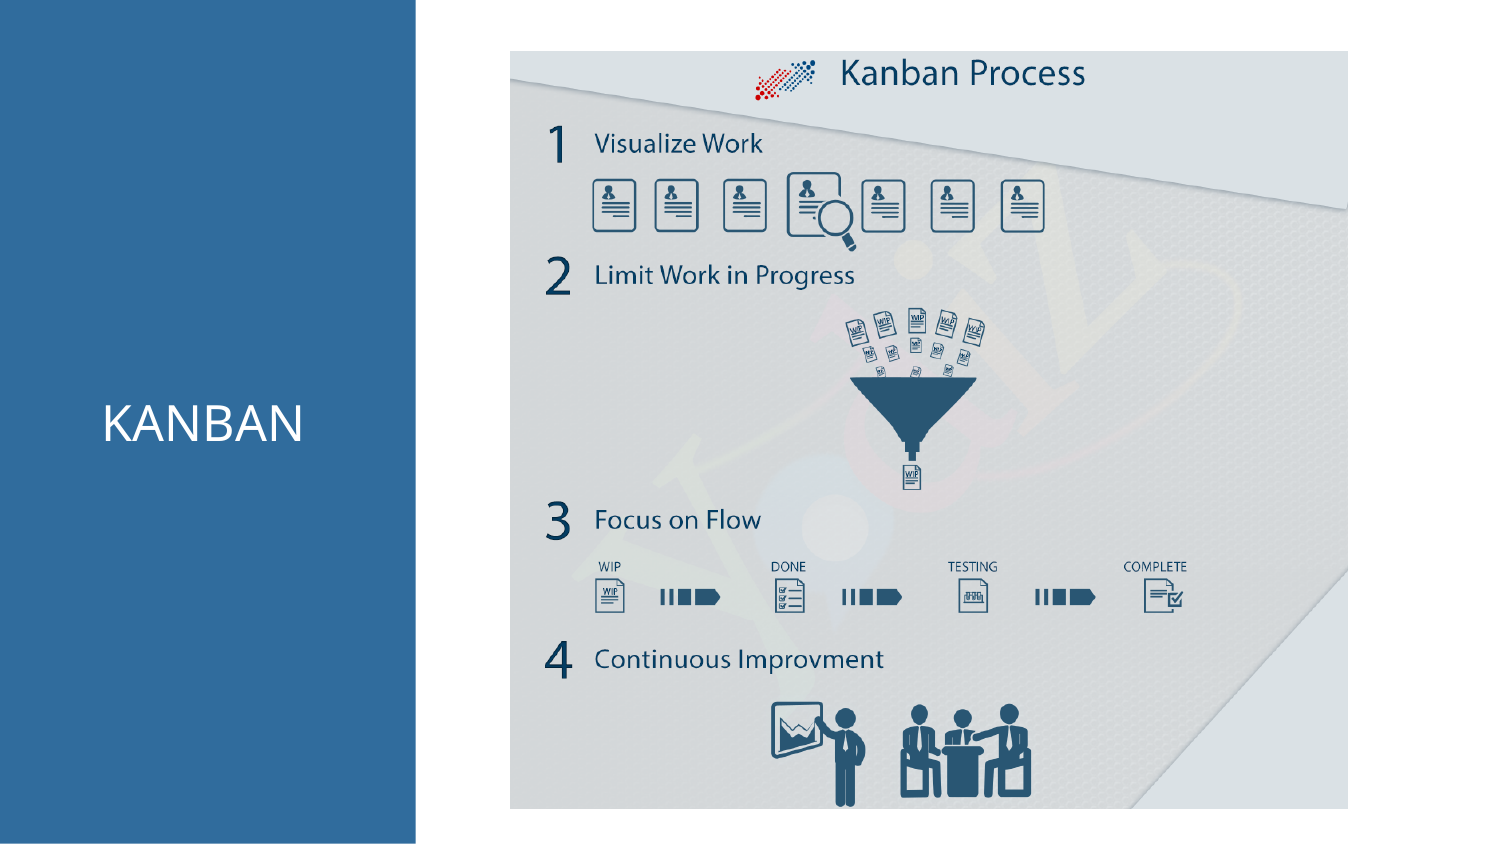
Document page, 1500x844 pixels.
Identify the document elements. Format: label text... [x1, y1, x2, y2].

text_box KANBAN [0, 0, 418, 844]
picture [510, 50, 1349, 809]
